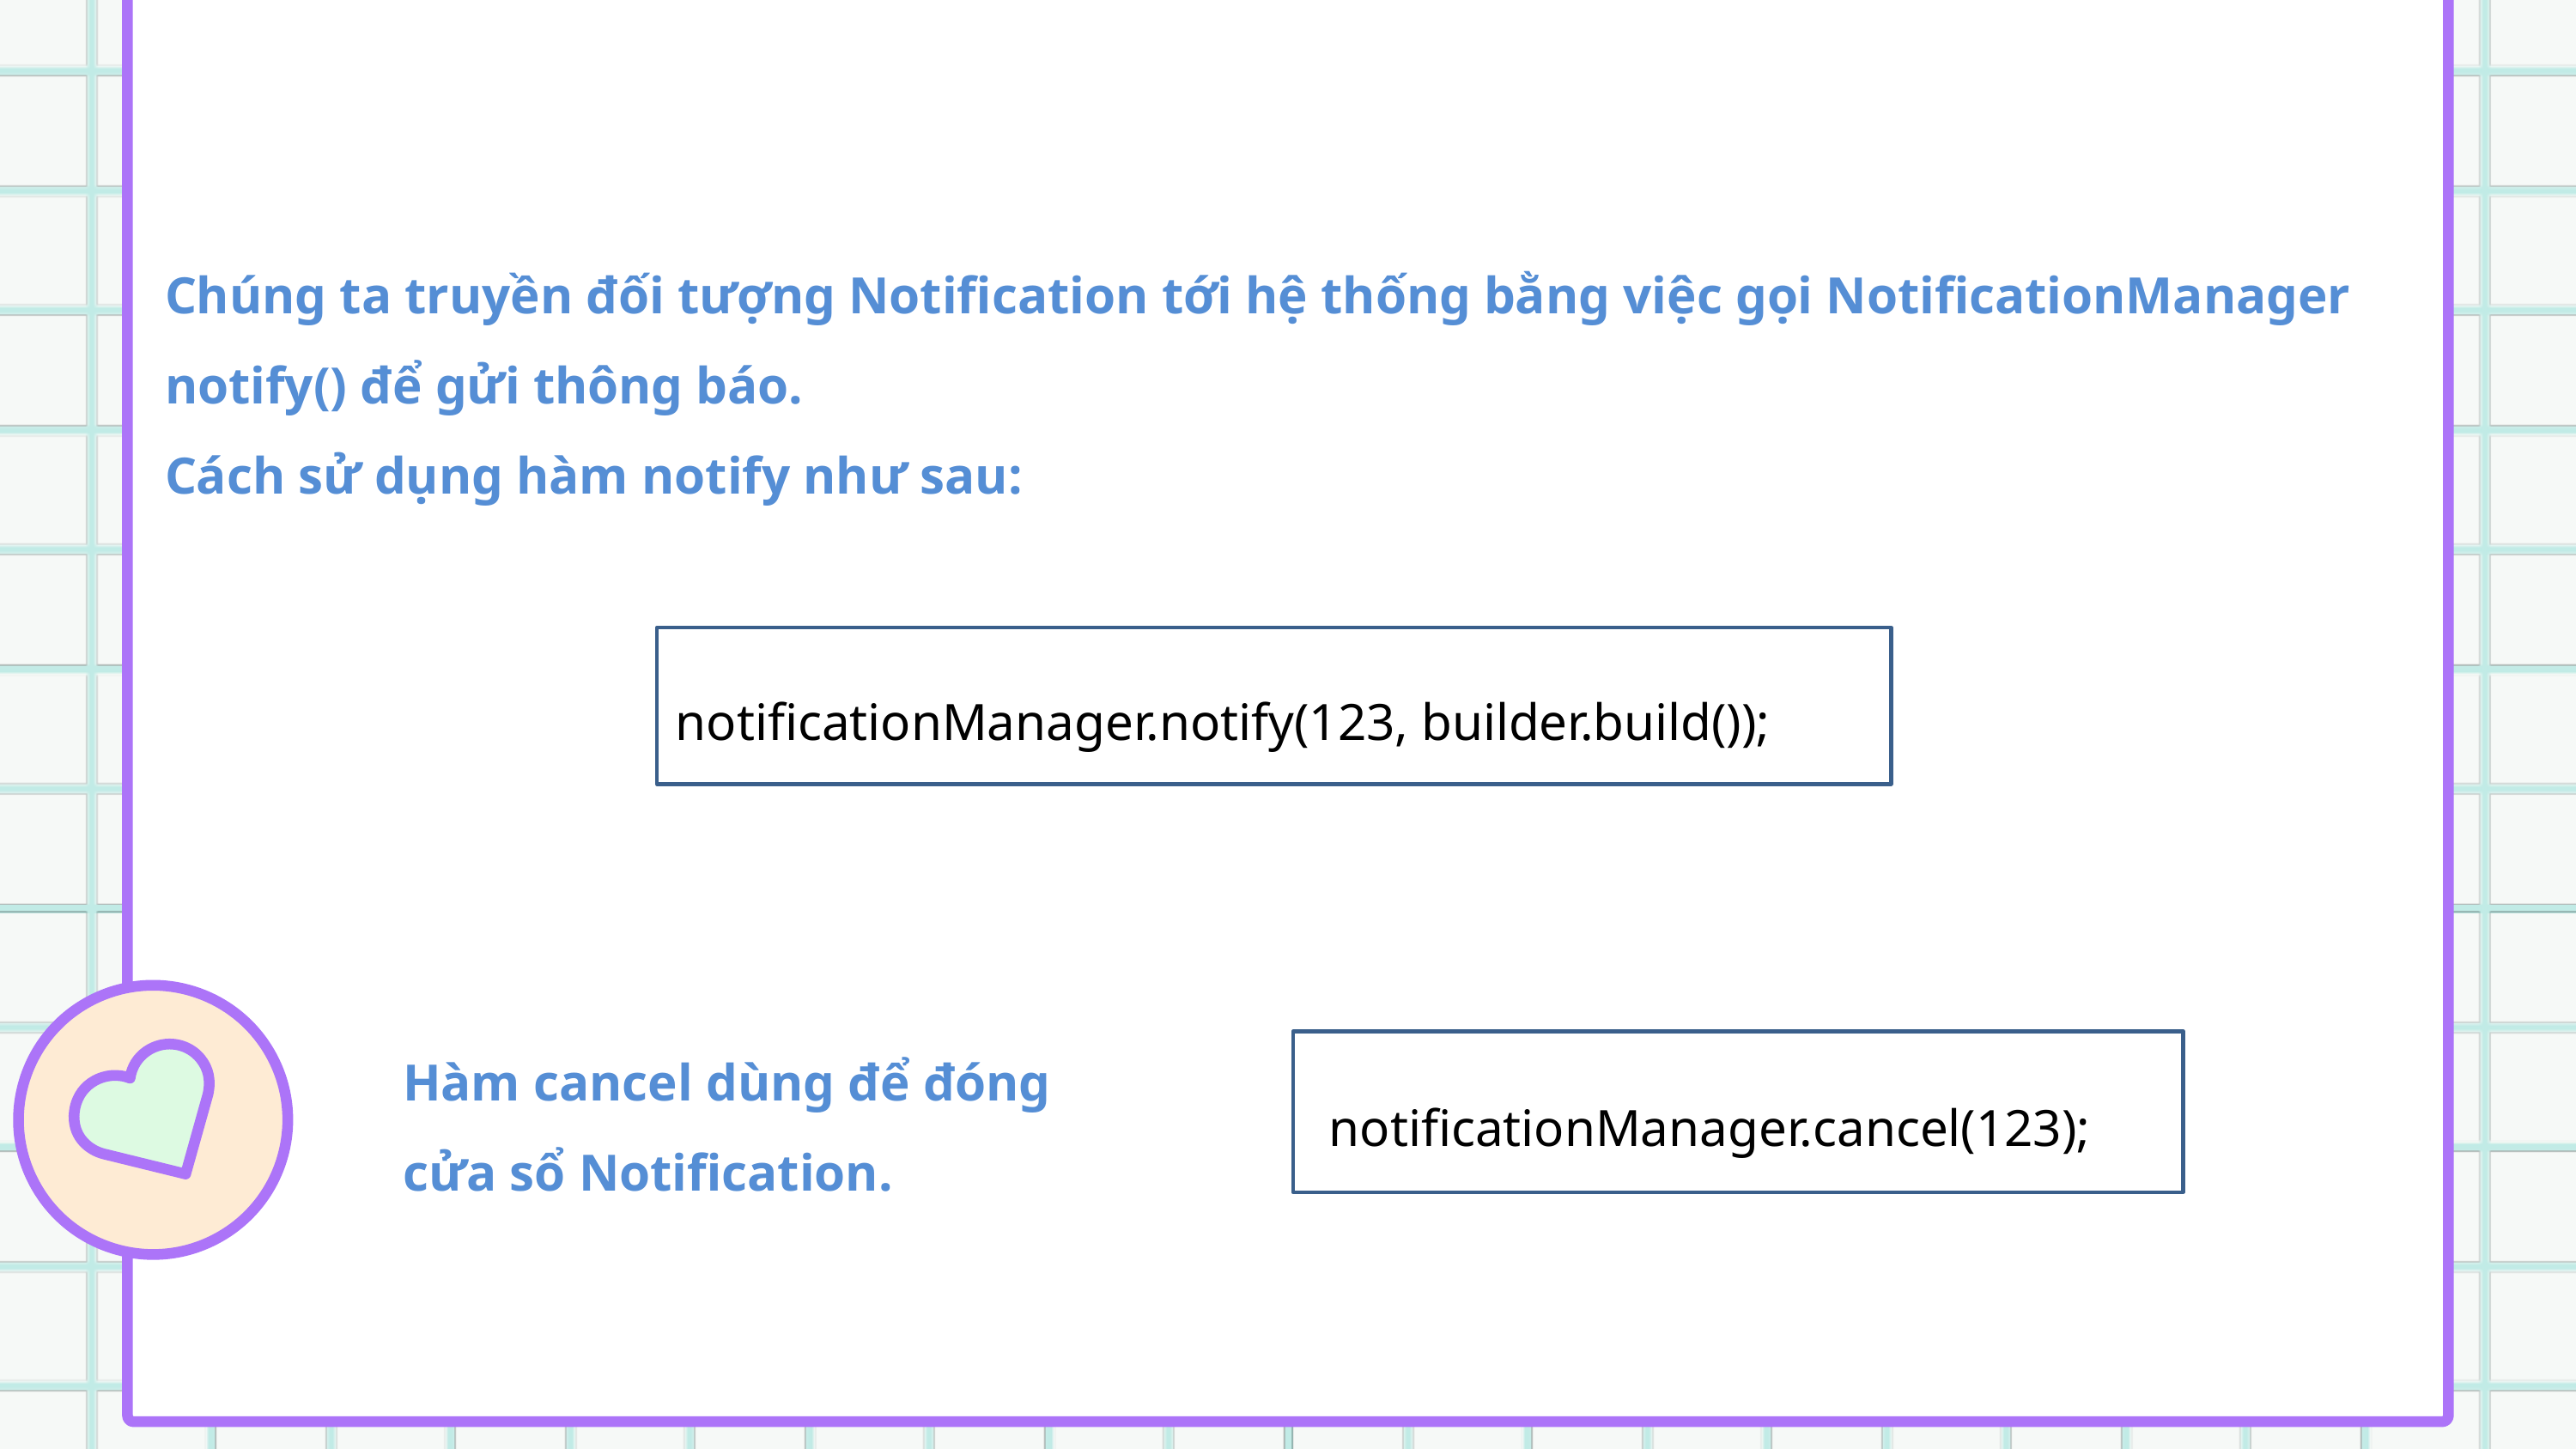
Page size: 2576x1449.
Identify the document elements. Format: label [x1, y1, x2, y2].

text_box [18, 985, 289, 1255]
text_box [127, 0, 2449, 1422]
text_box [0, 0, 2576, 1449]
